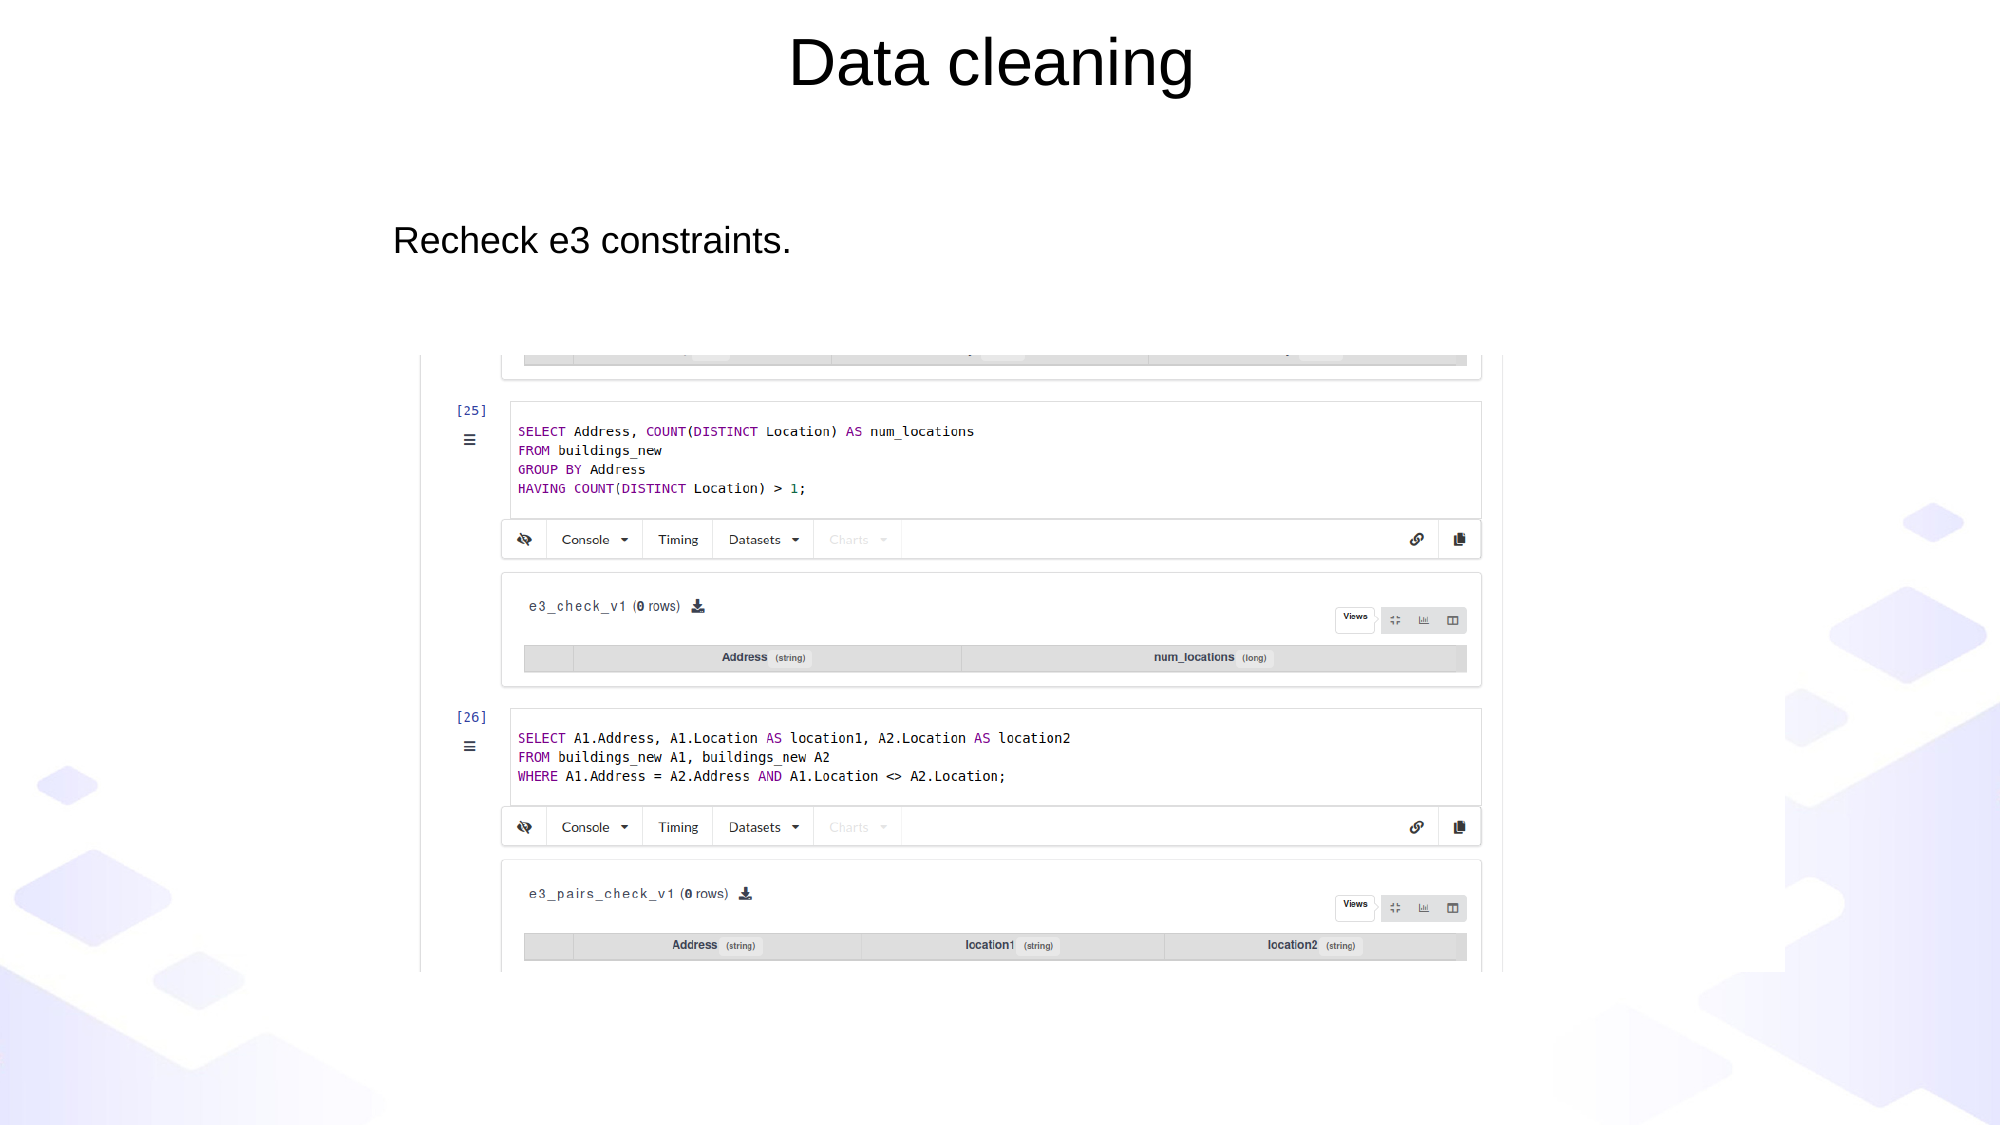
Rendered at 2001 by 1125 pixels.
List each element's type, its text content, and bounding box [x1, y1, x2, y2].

text_box Data cleaning [773, 11, 1774, 187]
text_box Recheck e3 constraints. [378, 208, 1379, 269]
picture [0, 267, 2000, 1125]
